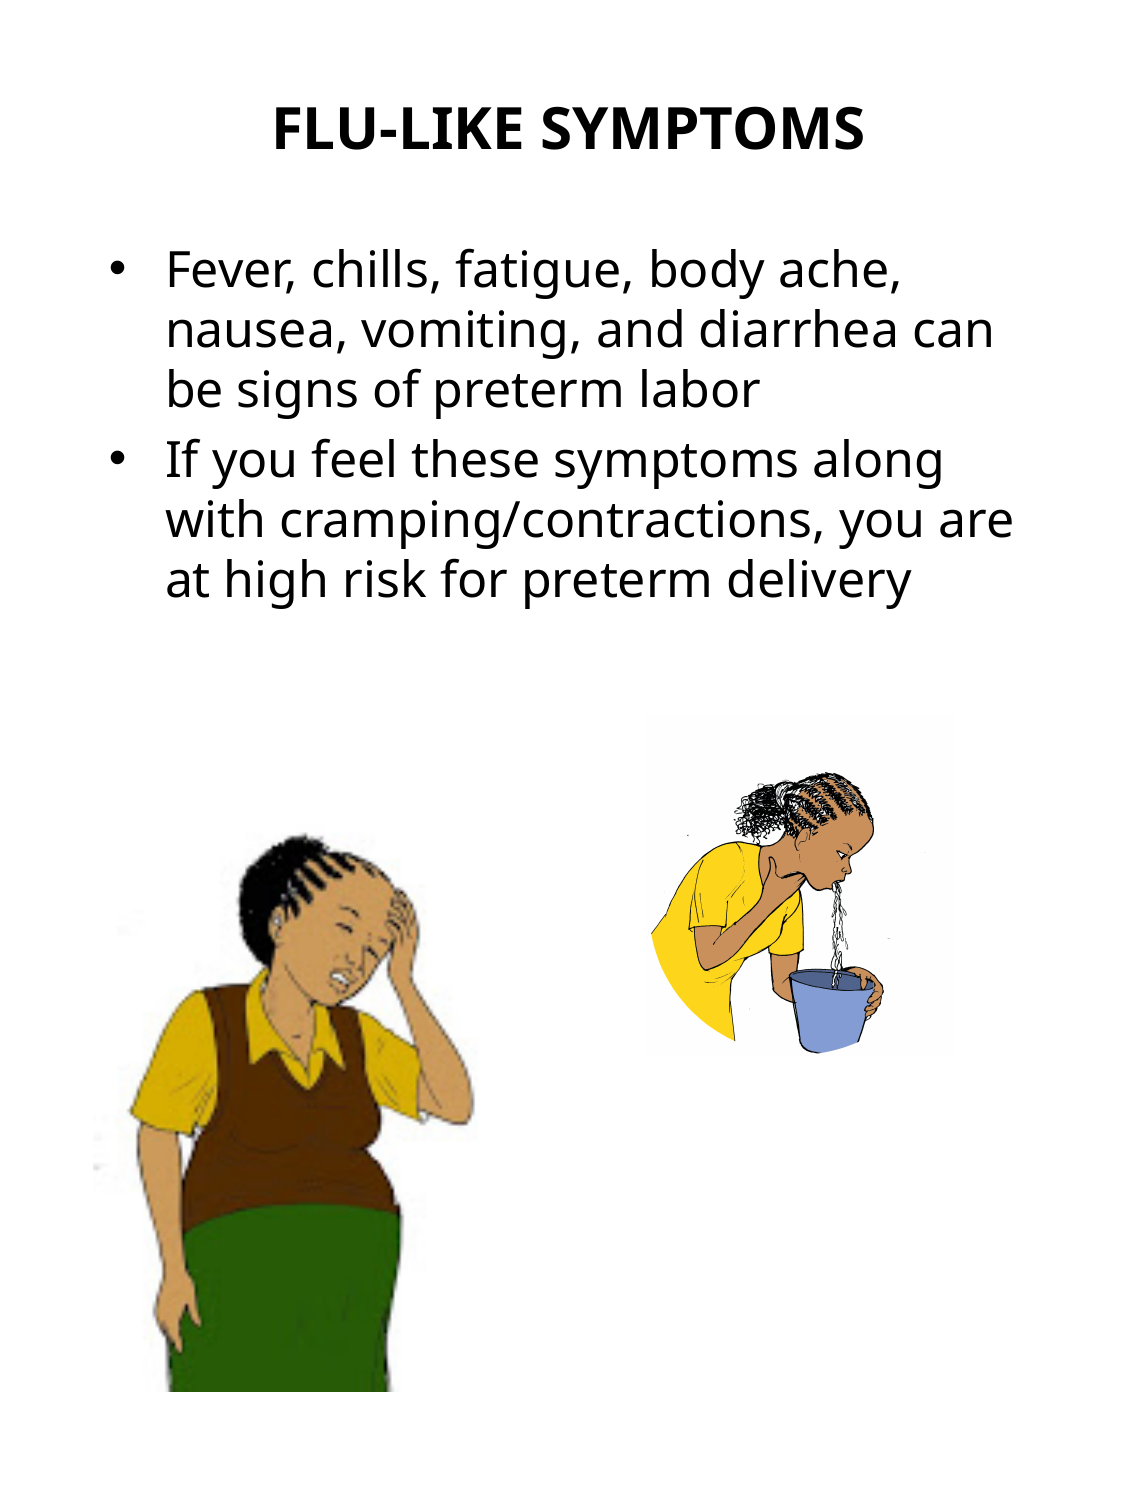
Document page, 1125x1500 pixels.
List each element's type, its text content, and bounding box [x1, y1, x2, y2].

picture [93, 782, 488, 1392]
list Fever, chills, fatigue, body ache, nausea, vomiting, and diarrhea can be signs of preterm labor If you feel these symptoms along with cramping/contractions, you are at high risk for preterm delivery [93, 230, 1055, 1336]
picture [644, 714, 954, 1056]
title Flu-like symptoms [82, 65, 1055, 188]
